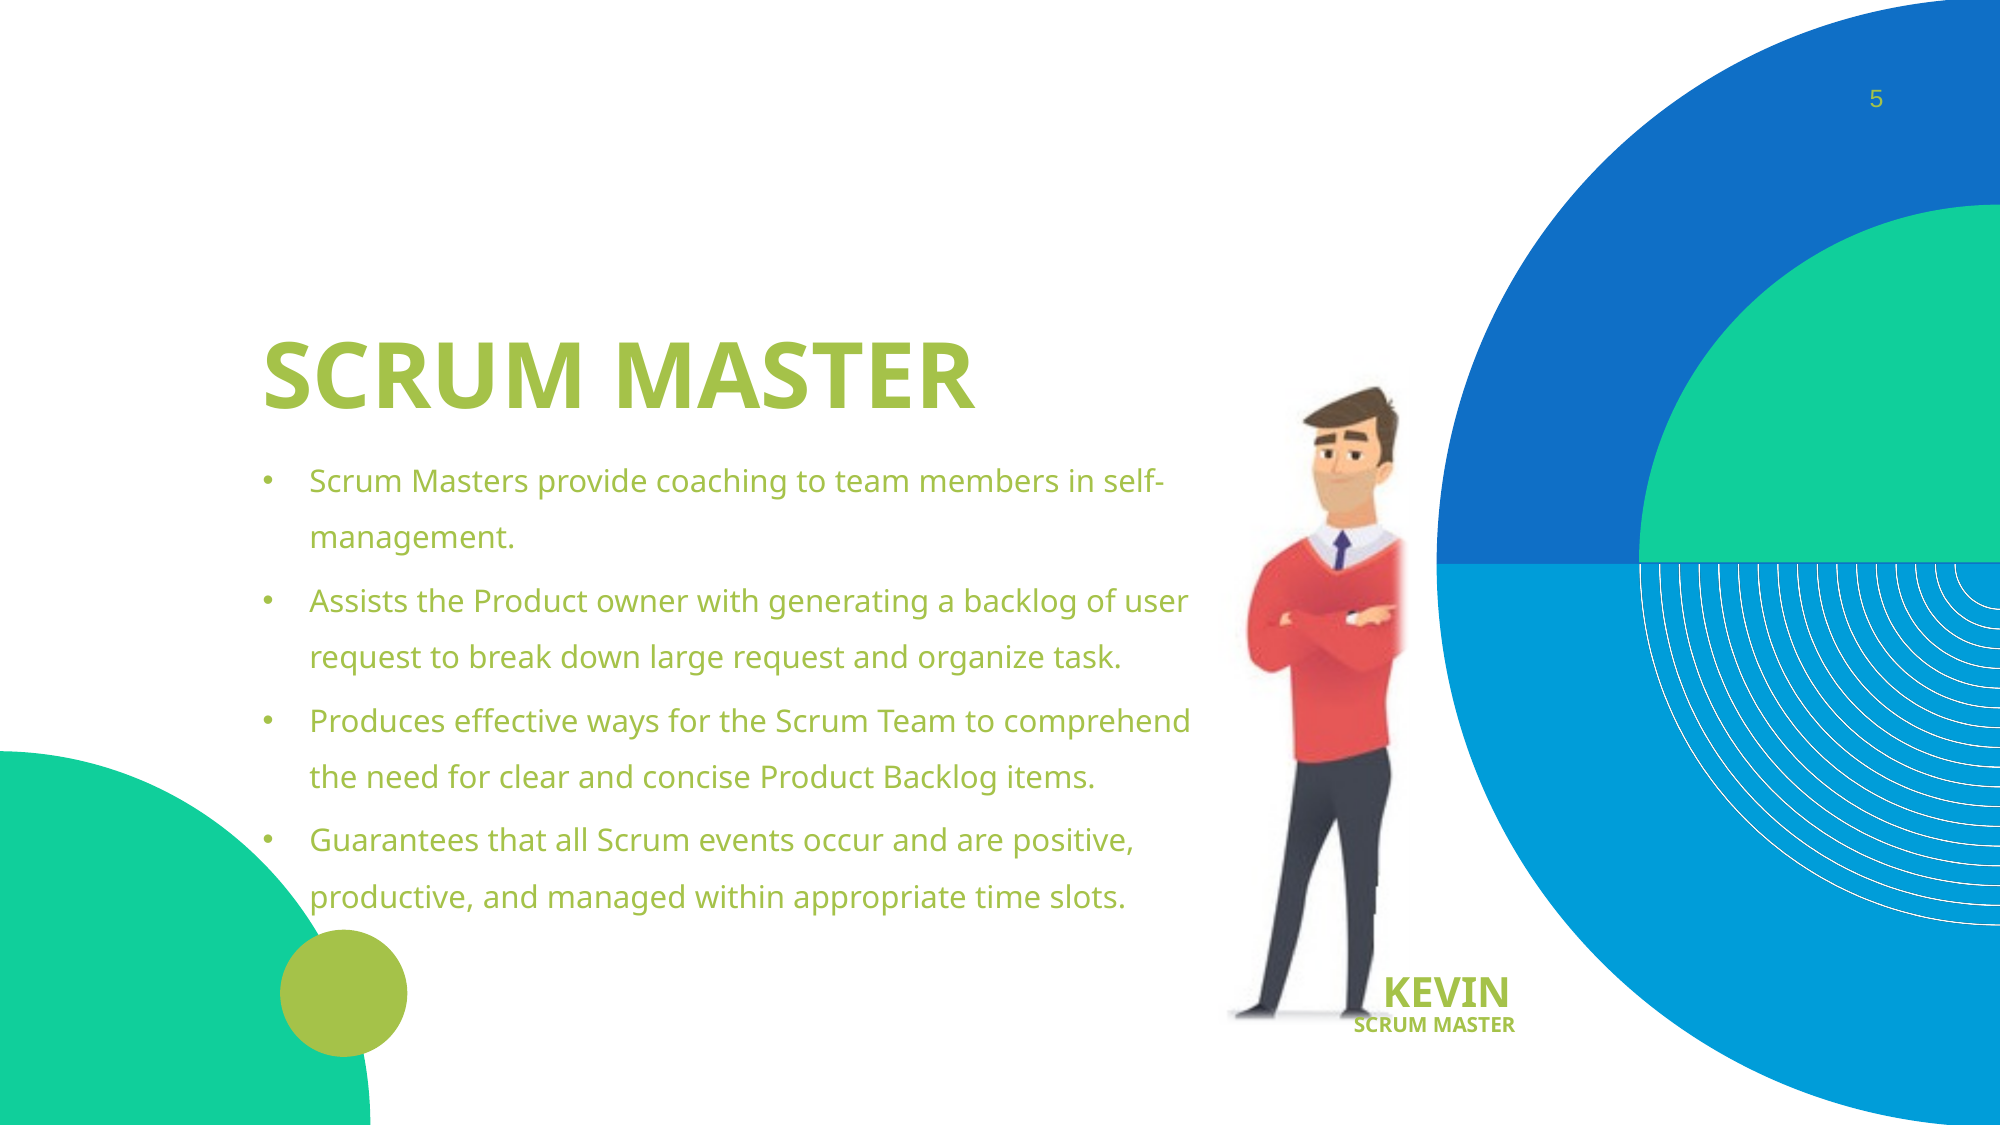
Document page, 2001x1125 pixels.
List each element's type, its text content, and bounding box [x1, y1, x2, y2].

title Scrum Master [247, 308, 1358, 435]
list Scrum Masters provide coaching to team members in self-management. Assists the Product owner with generating a backlog of user request to break down large request and organize task. Produces effective ways for the Scrum Team to comprehend the need for clear and concise Product Backlog items. Guarantees that all Scrum events occur and are positive, productive, and managed within appropriate time slots. [247, 435, 1212, 932]
slide_number 5 [1795, 75, 1958, 120]
text_box Kevin [1410, 958, 1527, 1004]
picture [1217, 355, 1410, 1025]
text_box Scrum Master [1338, 1004, 1531, 1044]
